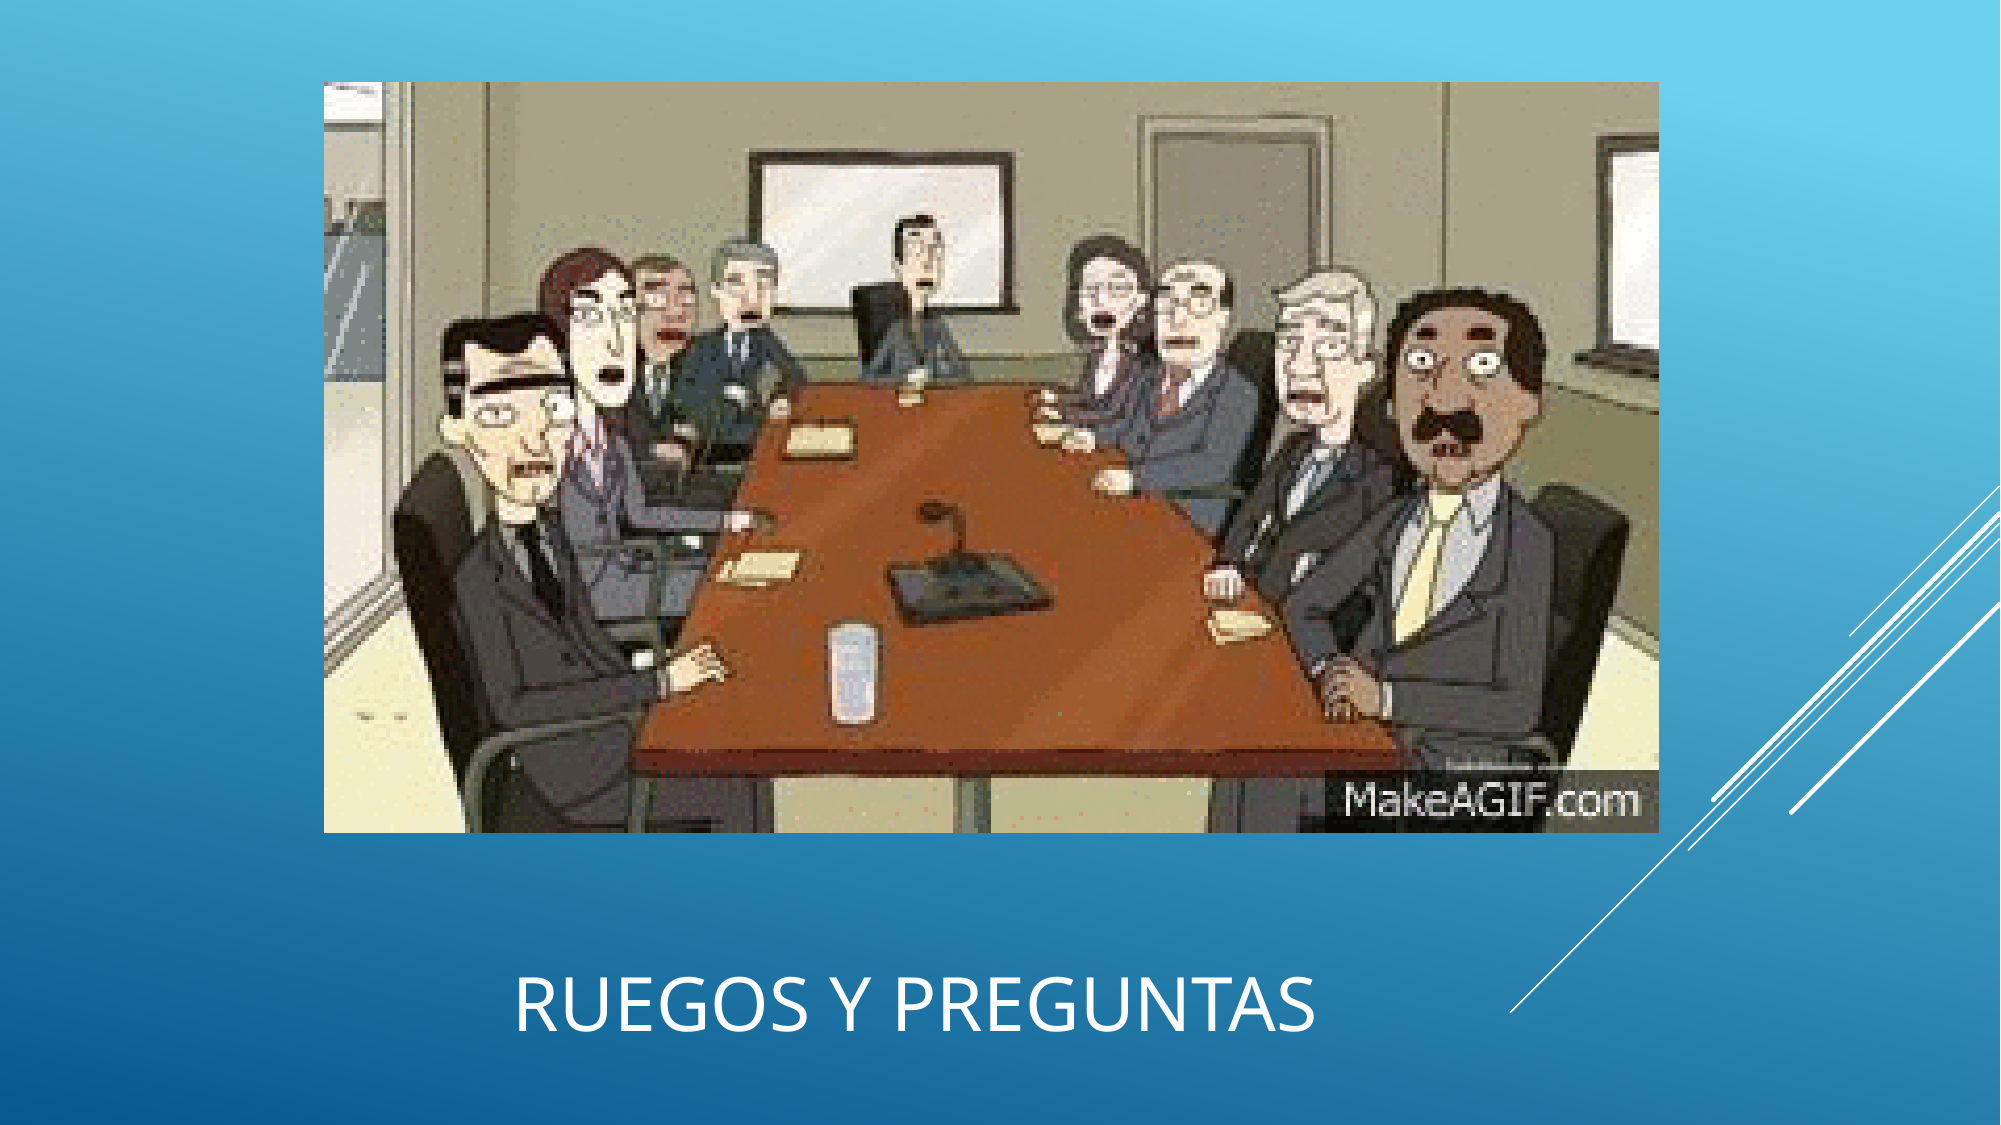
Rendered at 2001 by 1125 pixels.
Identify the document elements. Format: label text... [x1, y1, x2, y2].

title Ruegos y preguntas [497, 877, 1898, 1125]
picture [324, 81, 1659, 833]
